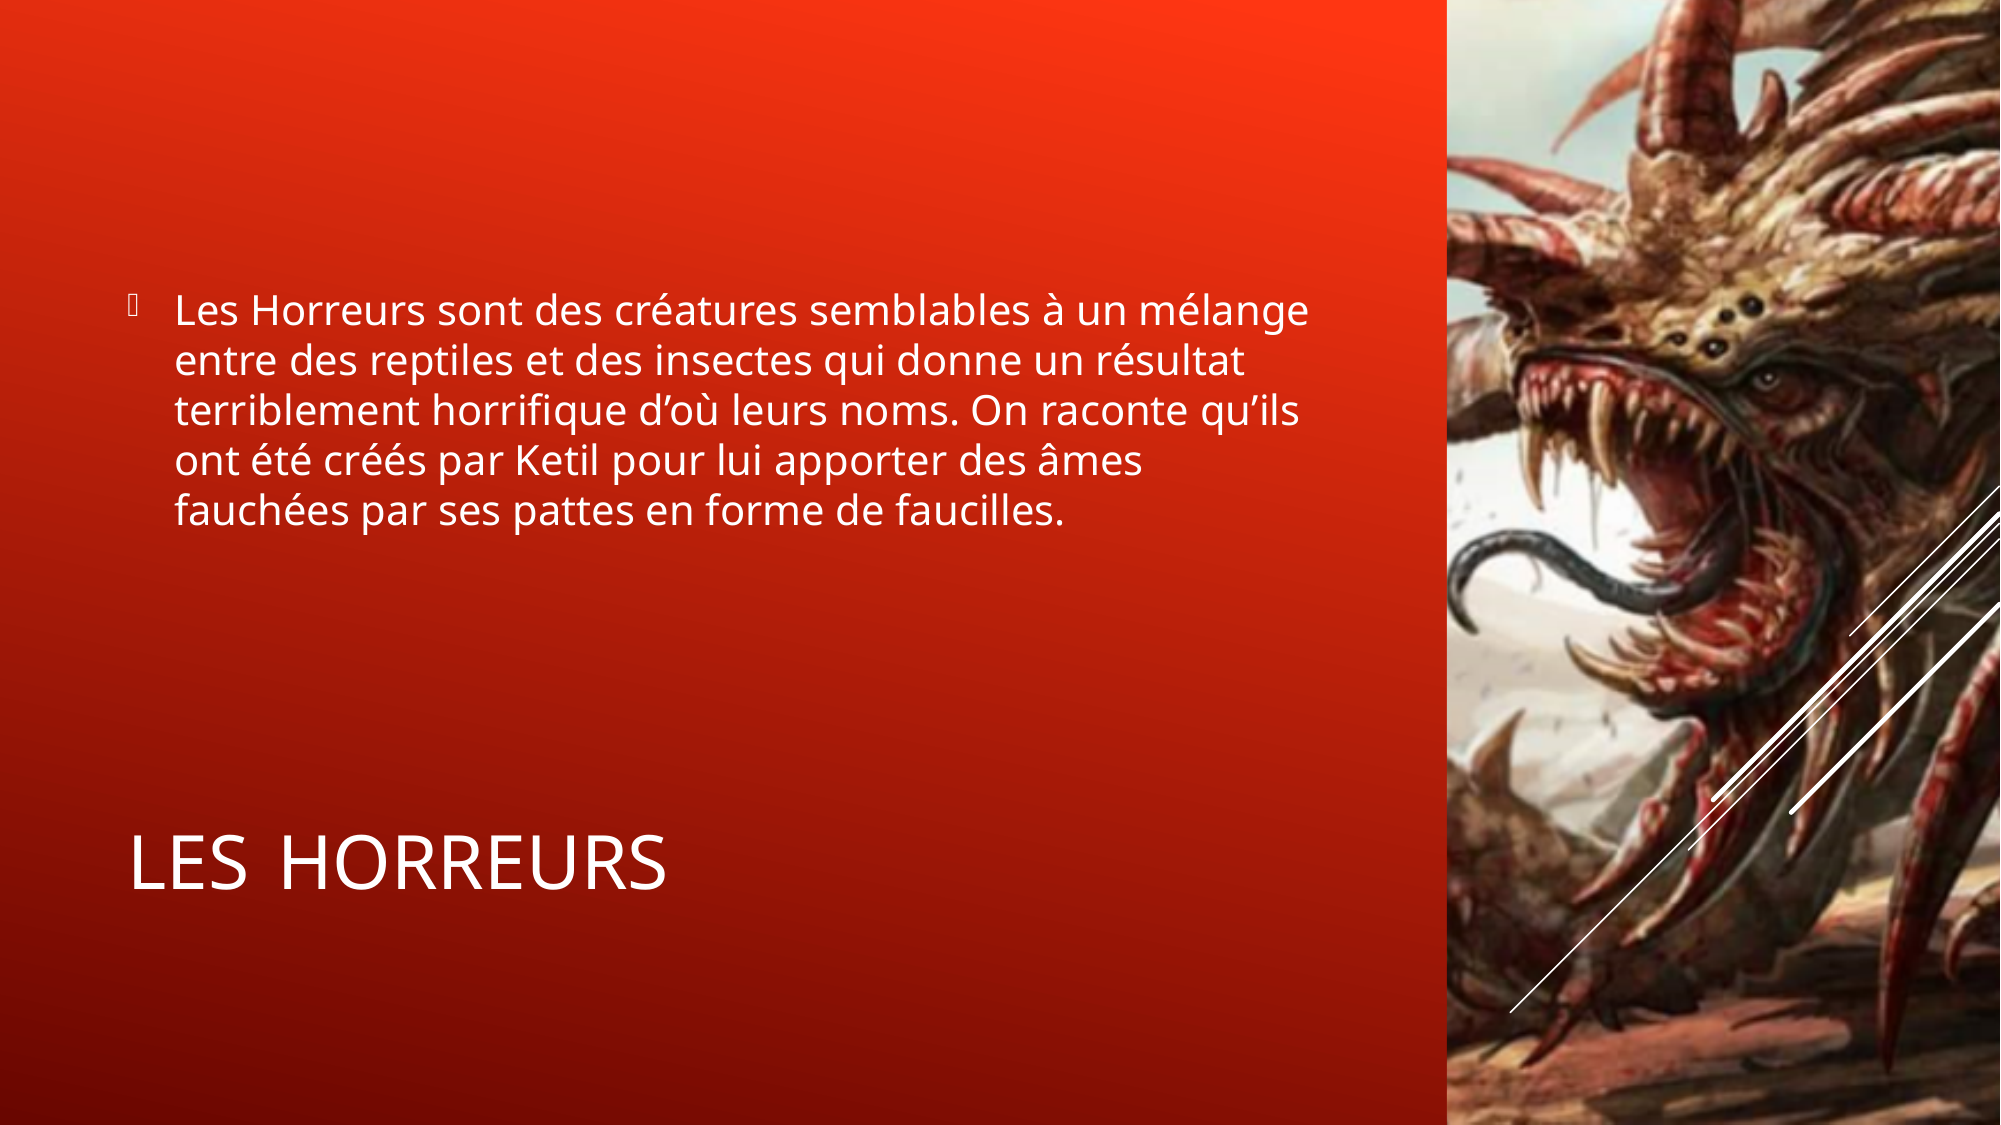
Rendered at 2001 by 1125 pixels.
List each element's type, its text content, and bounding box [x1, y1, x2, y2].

list Les Horreurs sont des créatures semblables à un mélange entre des reptiles et des insectes qui donne un résultat terriblement horrifique d’où leurs noms. On raconte qu’ils ont été créés par Ketil pour lui apporter des âmes fauchées par ses pattes en forme de faucilles. [112, 112, 1342, 706]
picture [1446, 0, 2000, 1125]
text_box [0, 0, 1446, 1125]
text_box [1510, 485, 2000, 1013]
title Les Horreurs [112, 736, 1350, 984]
